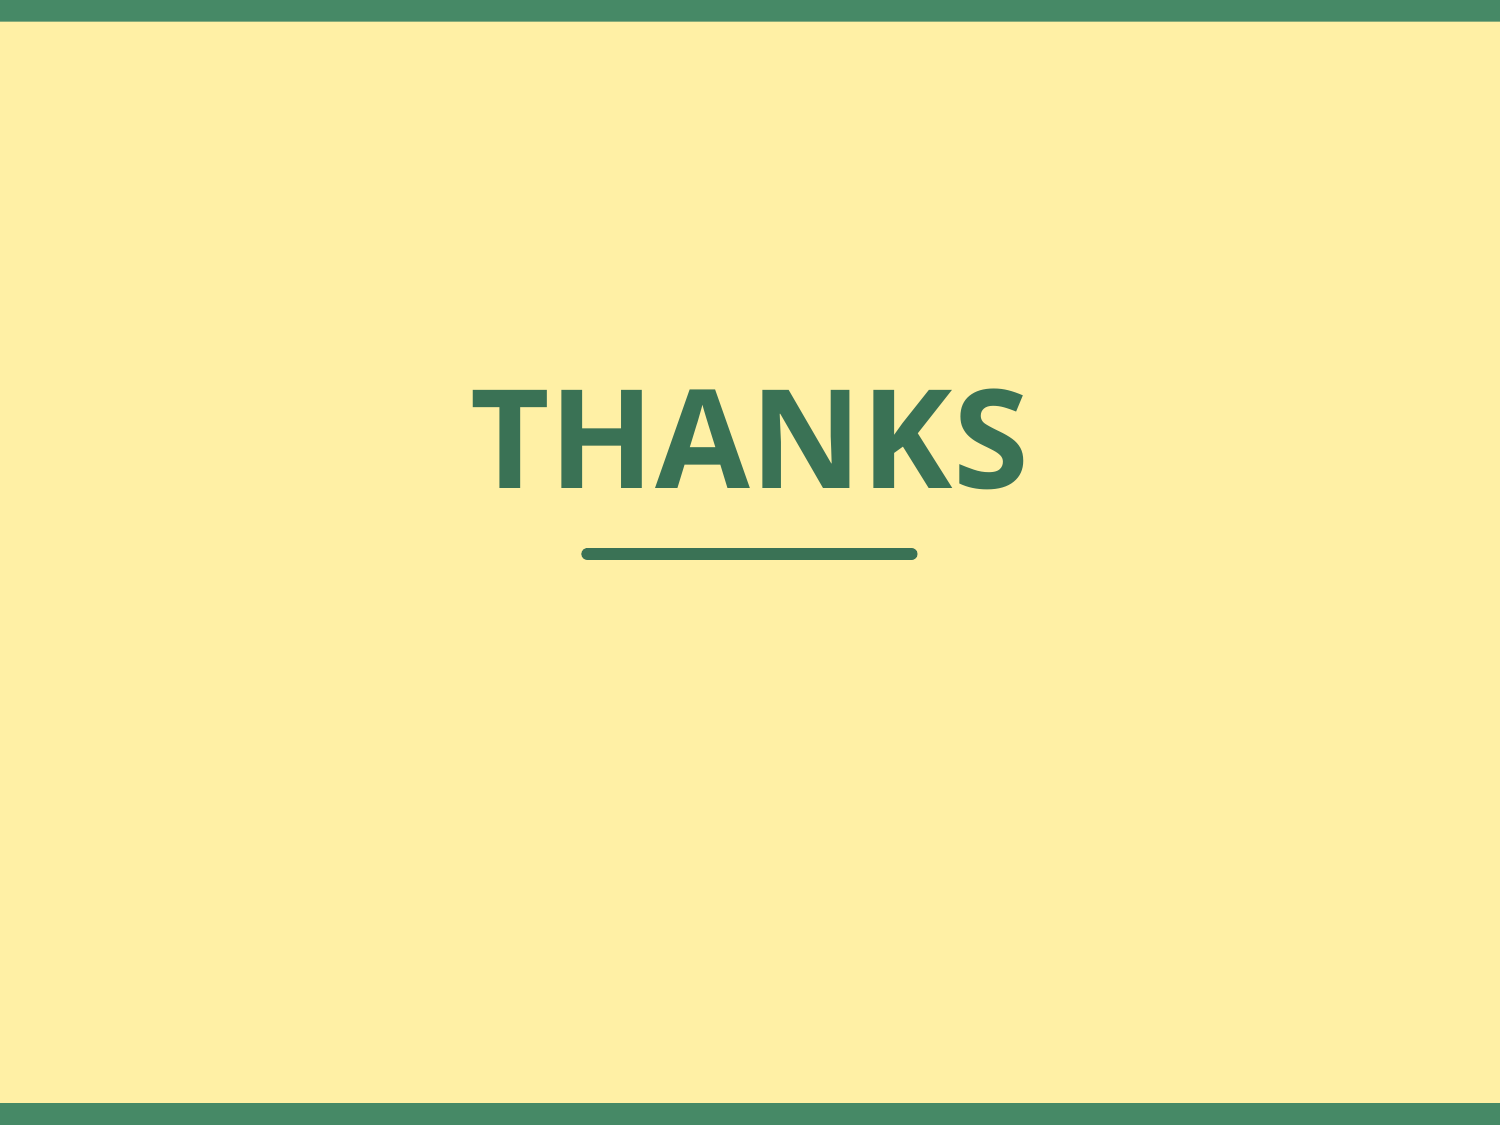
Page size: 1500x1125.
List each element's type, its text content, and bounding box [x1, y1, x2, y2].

text_box THANKS [437, 411, 1063, 517]
